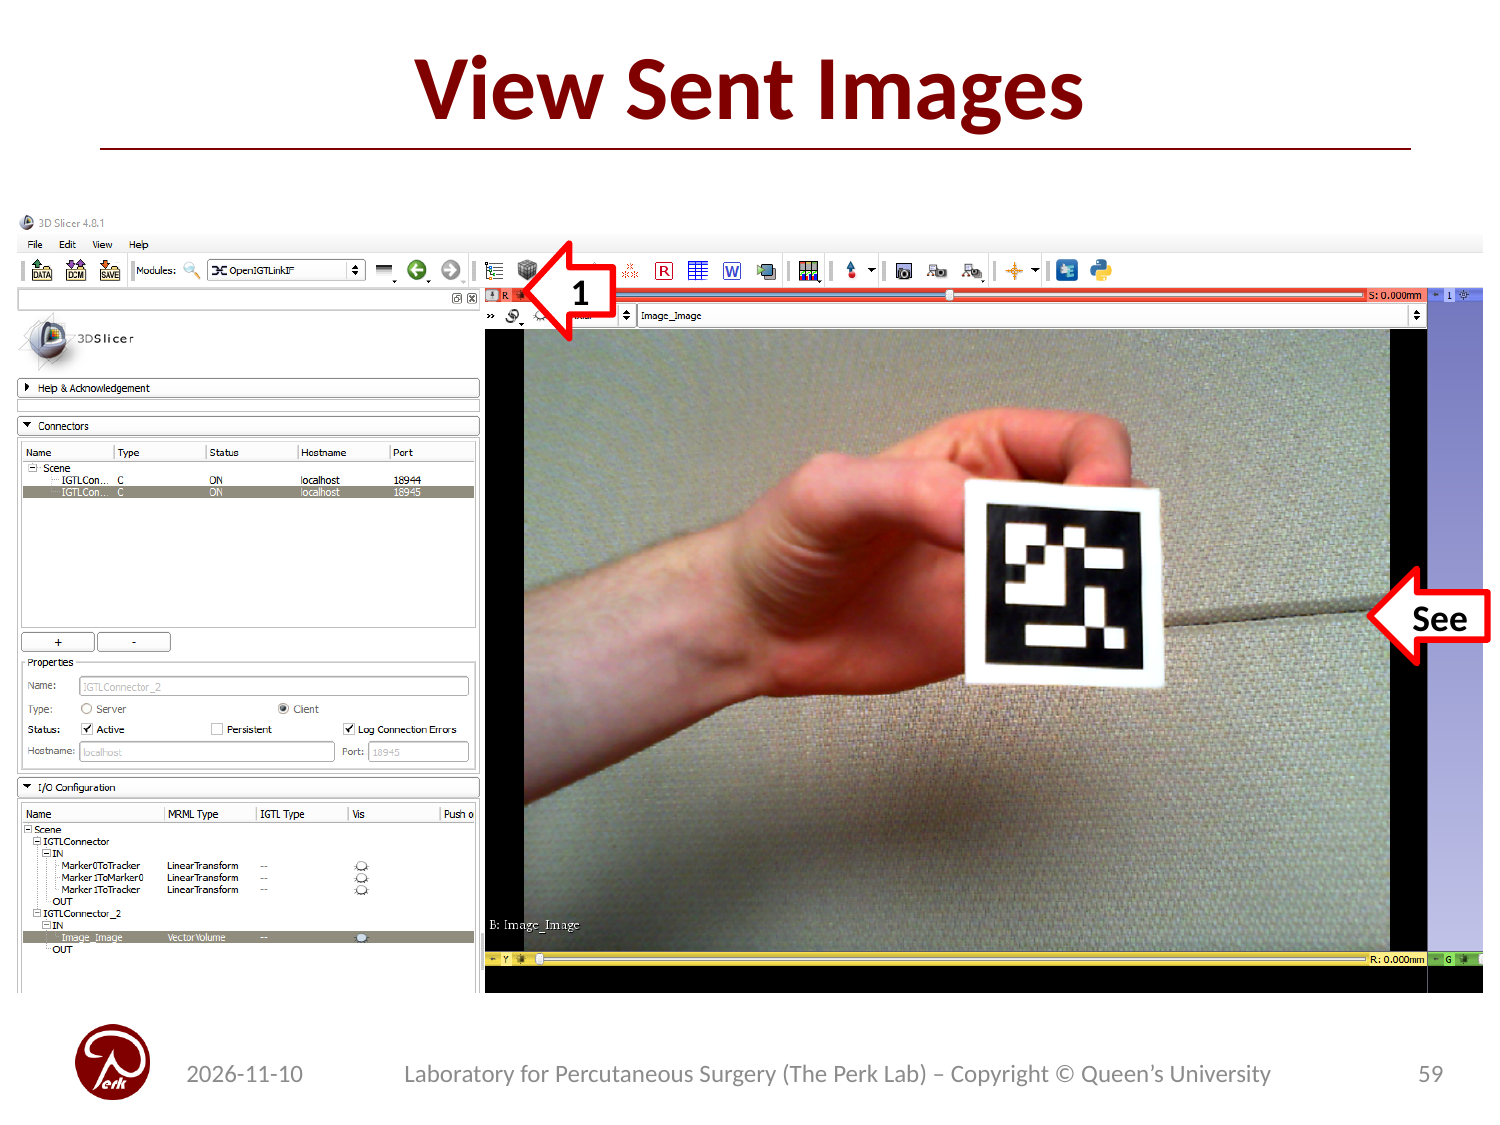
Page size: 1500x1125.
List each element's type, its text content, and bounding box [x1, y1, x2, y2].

footer Laboratory for Percutaneous Surgery (The Perk Lab) – Copyright © Queen’s University [348, 1042, 1329, 1103]
slide_number 59 [1352, 1042, 1459, 1103]
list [16, 212, 1483, 994]
title View Sent Images [75, 7, 1425, 159]
picture [75, 1024, 150, 1100]
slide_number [171, 1042, 325, 1103]
